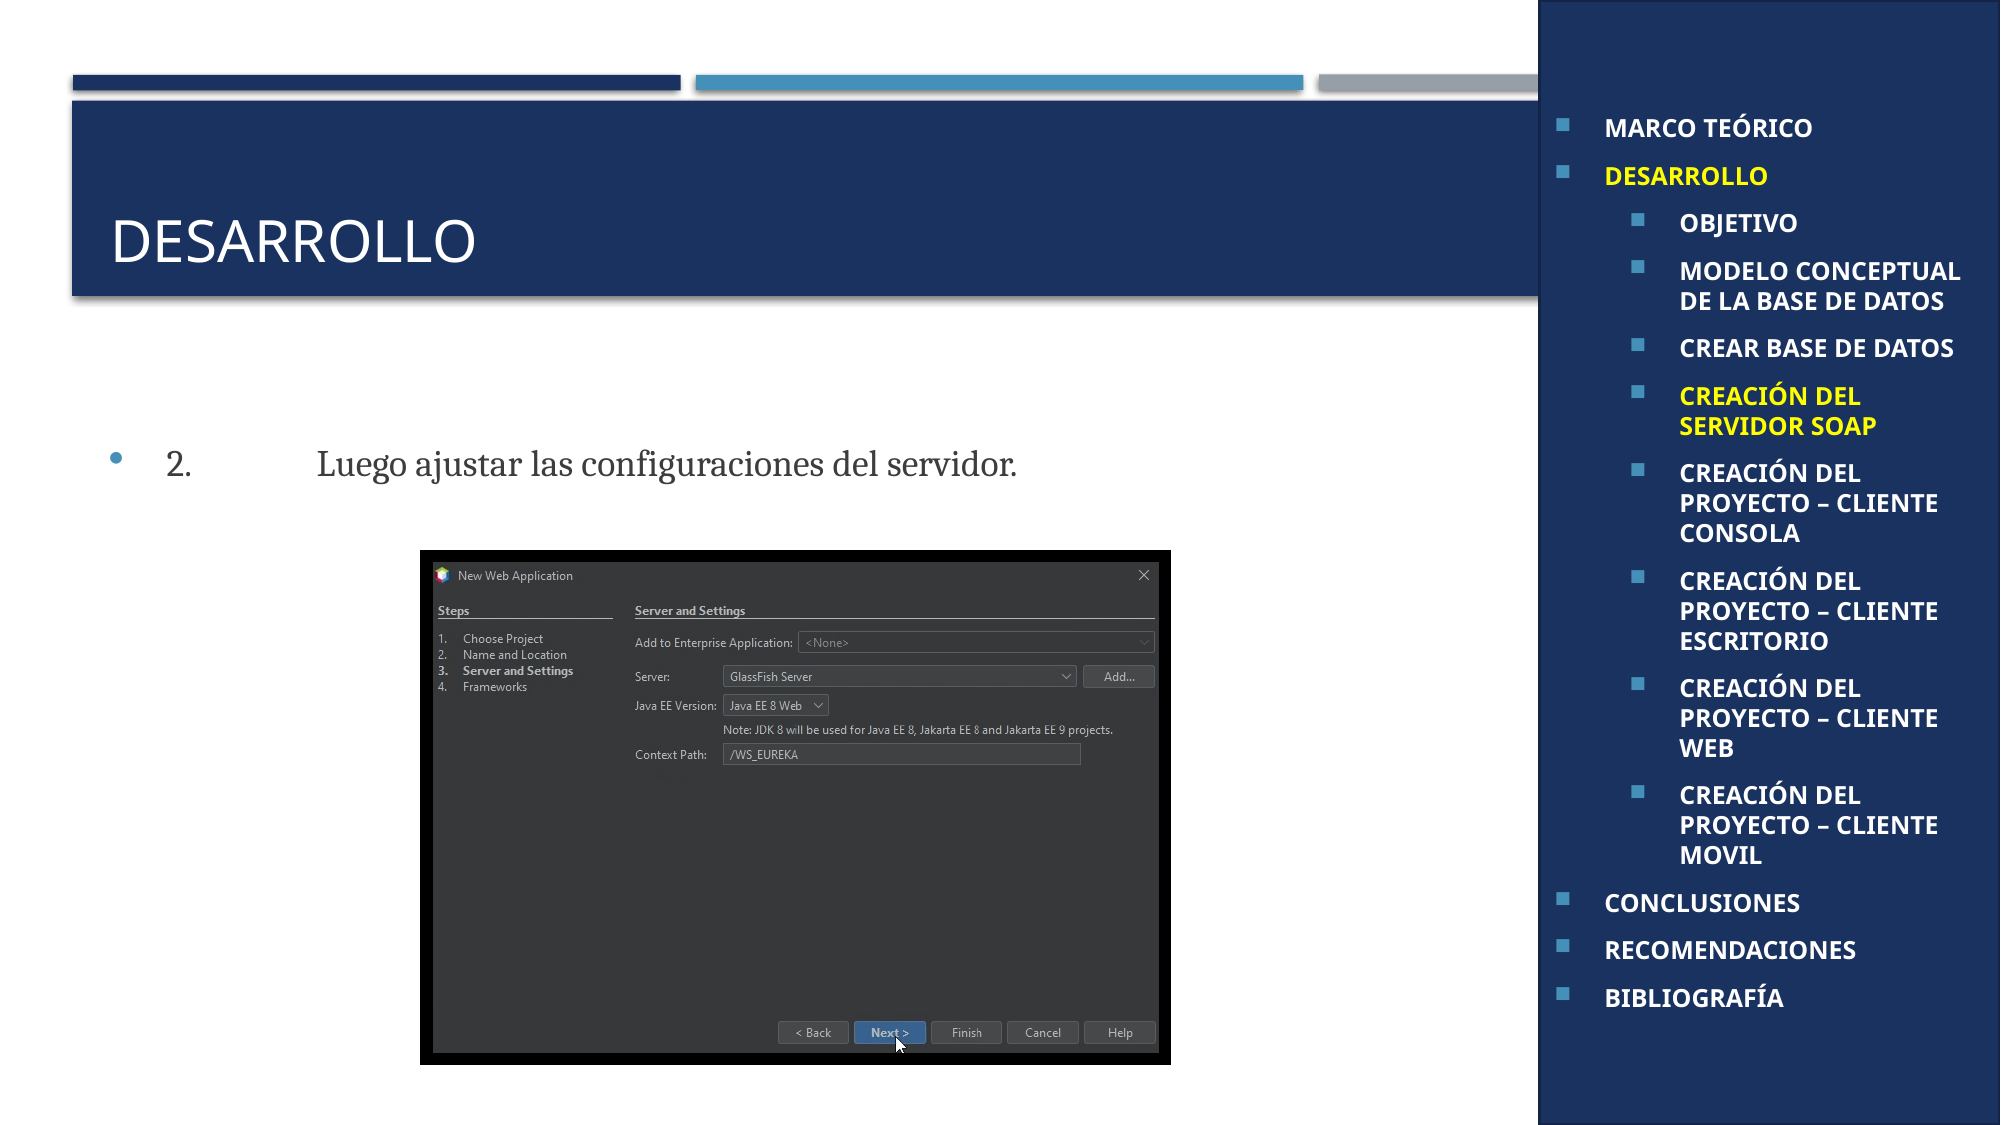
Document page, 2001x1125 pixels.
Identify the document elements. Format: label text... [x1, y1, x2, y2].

title DESARROLLO [95, 115, 1538, 282]
picture [432, 561, 1160, 1054]
text_box MARCO TEÓRICO DESARROLLO OBJETIVO MODELO CONCEPTUAL DE LA BASE DE DATOS CREAR BASE DE DATOS CREACIÓN DEL SERVIDOR SOAP CREACIÓN DEL PROYECTO – CLIENTE CONSOLA CREACIÓN DEL PROYECTO – CLIENTE ESCRITORIO CREACIÓN DEL PROYECTO – CLIENTE WEB CREACIÓN DEL PROYECTO – CLIENTE MOVIL CONCLUSIONES RECOMENDACIONES BIBLIOGRAFÍA [1538, 0, 2000, 1125]
list 2. Luego ajustar las configuraciones del servidor. [95, 357, 1505, 563]
